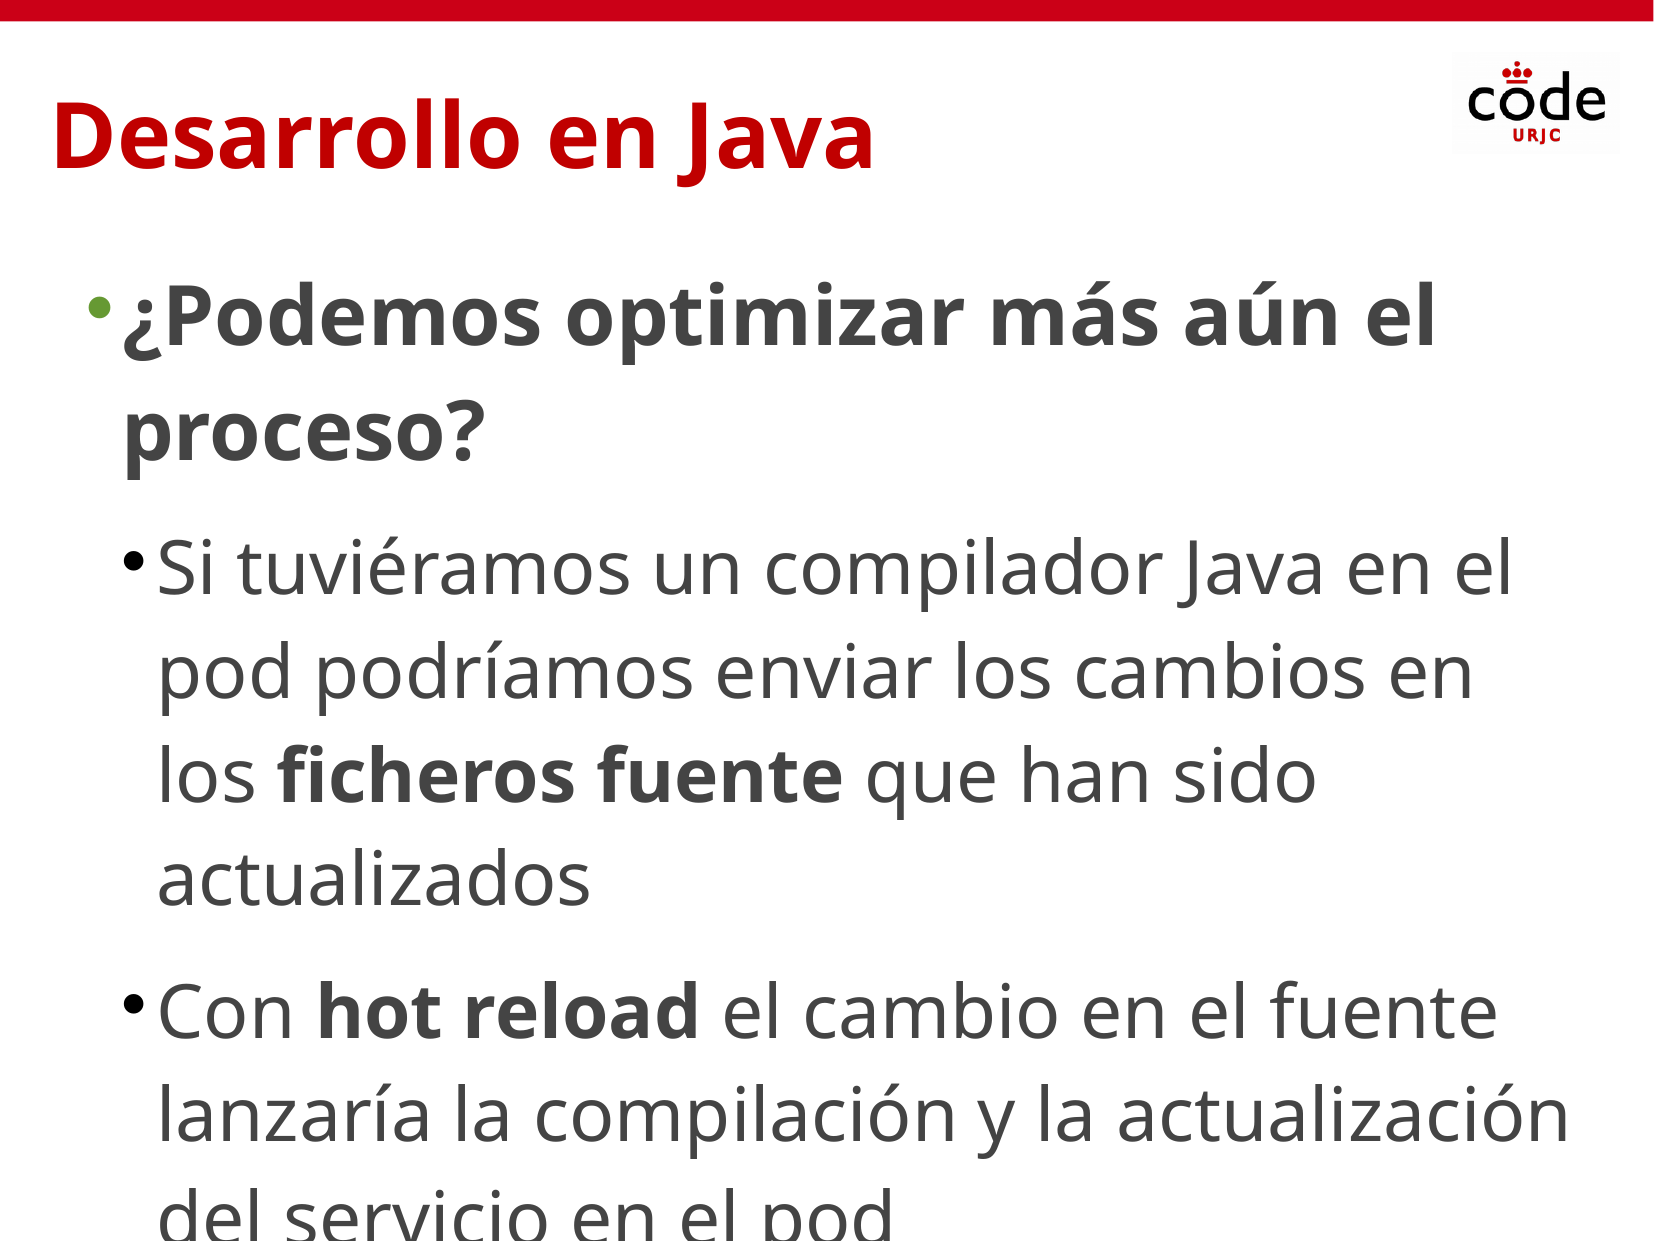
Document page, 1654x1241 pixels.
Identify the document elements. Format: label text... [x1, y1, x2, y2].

text_box Desarrollo en Java [34, 62, 1437, 126]
text_box ¿Podemos optimizar más aún el proceso? Si tuviéramos un compilador Java en el pod podríamos enviar los cambios en los ficheros fuente que han sido actualizados Con hot reload el cambio en el fuente lanzaría la compilación y la actualización del servicio en el pod [85, 247, 1574, 1133]
picture [1452, 52, 1620, 154]
